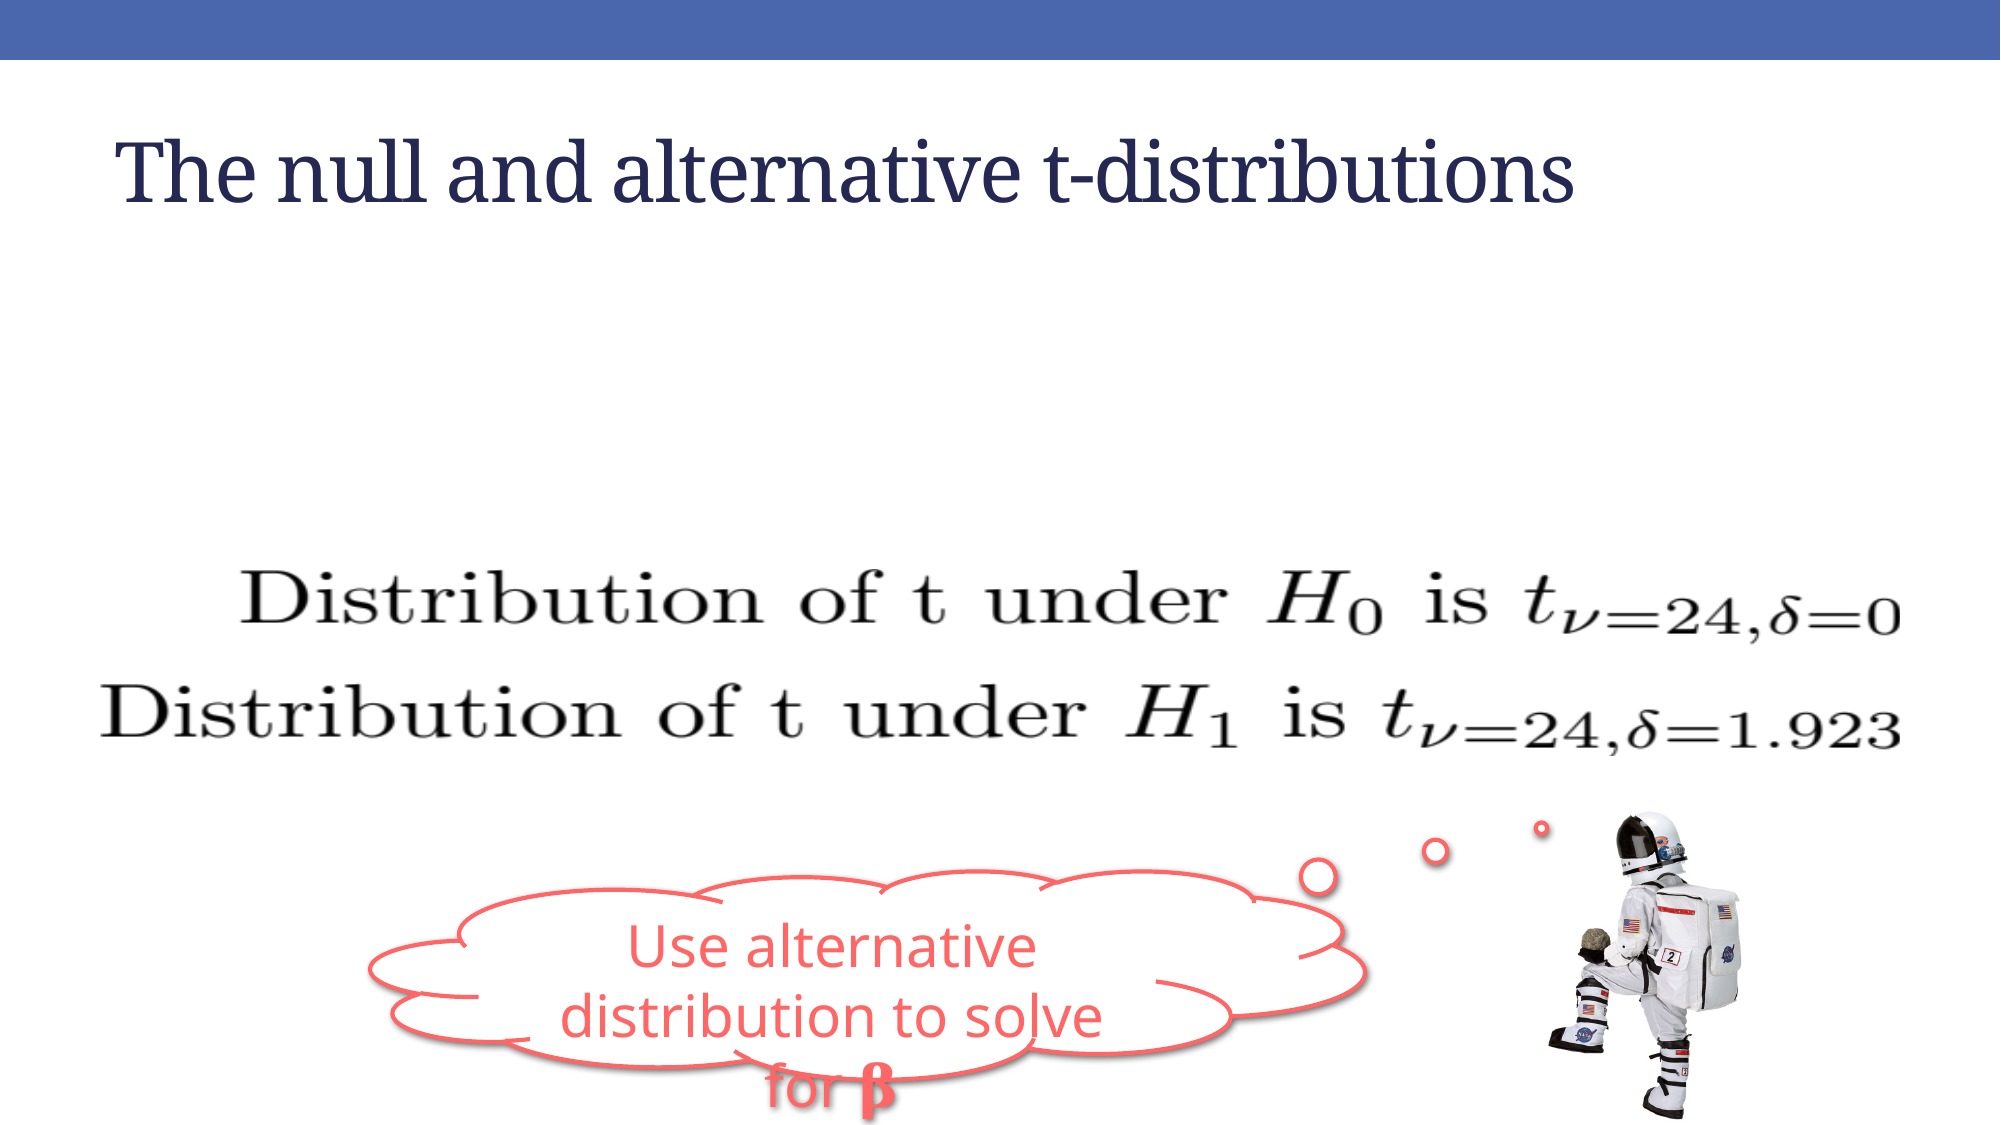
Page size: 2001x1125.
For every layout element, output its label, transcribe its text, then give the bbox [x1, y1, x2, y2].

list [99, 262, 1901, 1063]
picture [1534, 1063, 1751, 1125]
text_box Use alternative distribution to solve for 𝛃 [791, 1073, 966, 1081]
title The null and alternative t-distributions [99, 87, 1900, 250]
